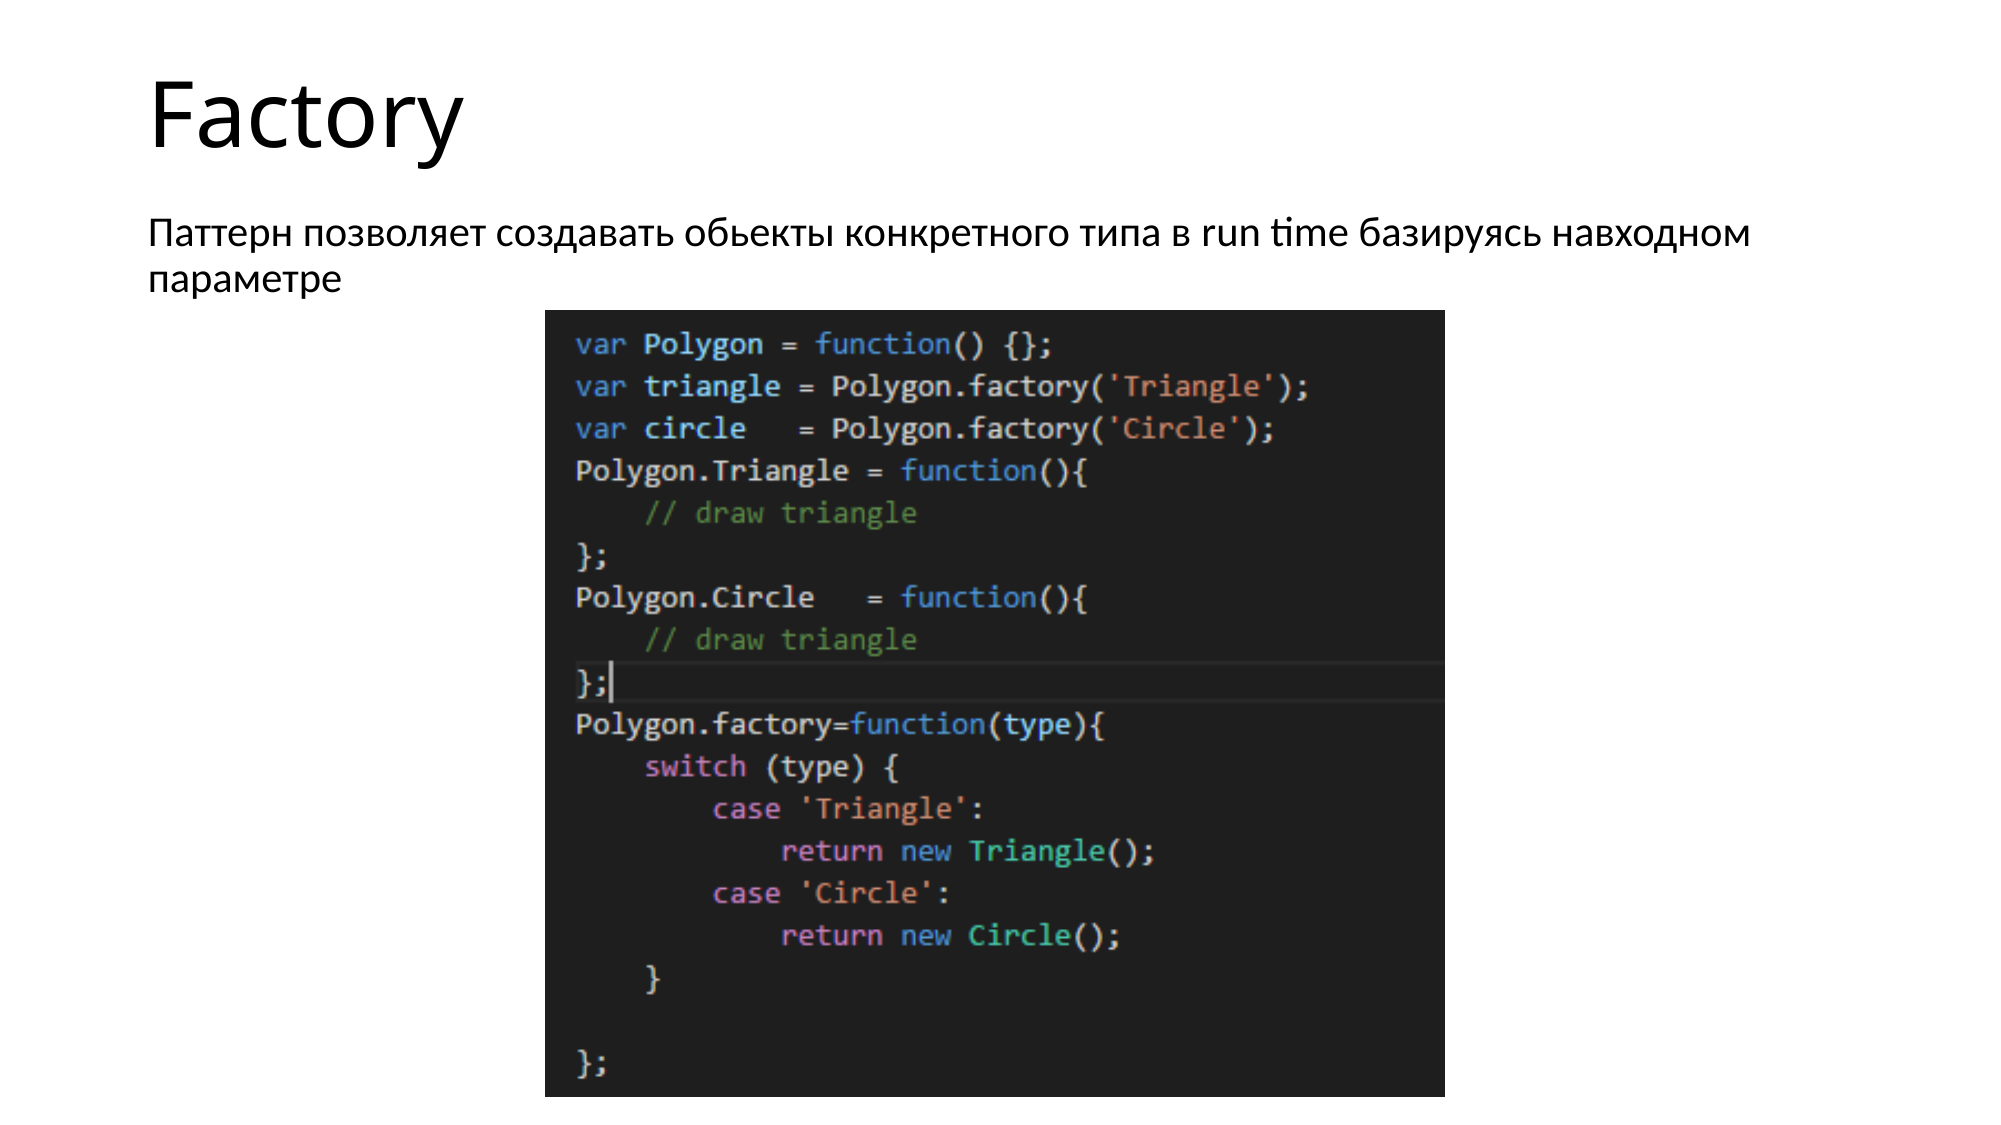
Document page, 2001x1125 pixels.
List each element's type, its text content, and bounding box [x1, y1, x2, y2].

list Паттерн позволяет создавать обьекты конкретного типа в run time базируясь навходном параметре [132, 202, 1858, 311]
picture [545, 310, 1445, 1097]
title Factory [132, 8, 1858, 202]
